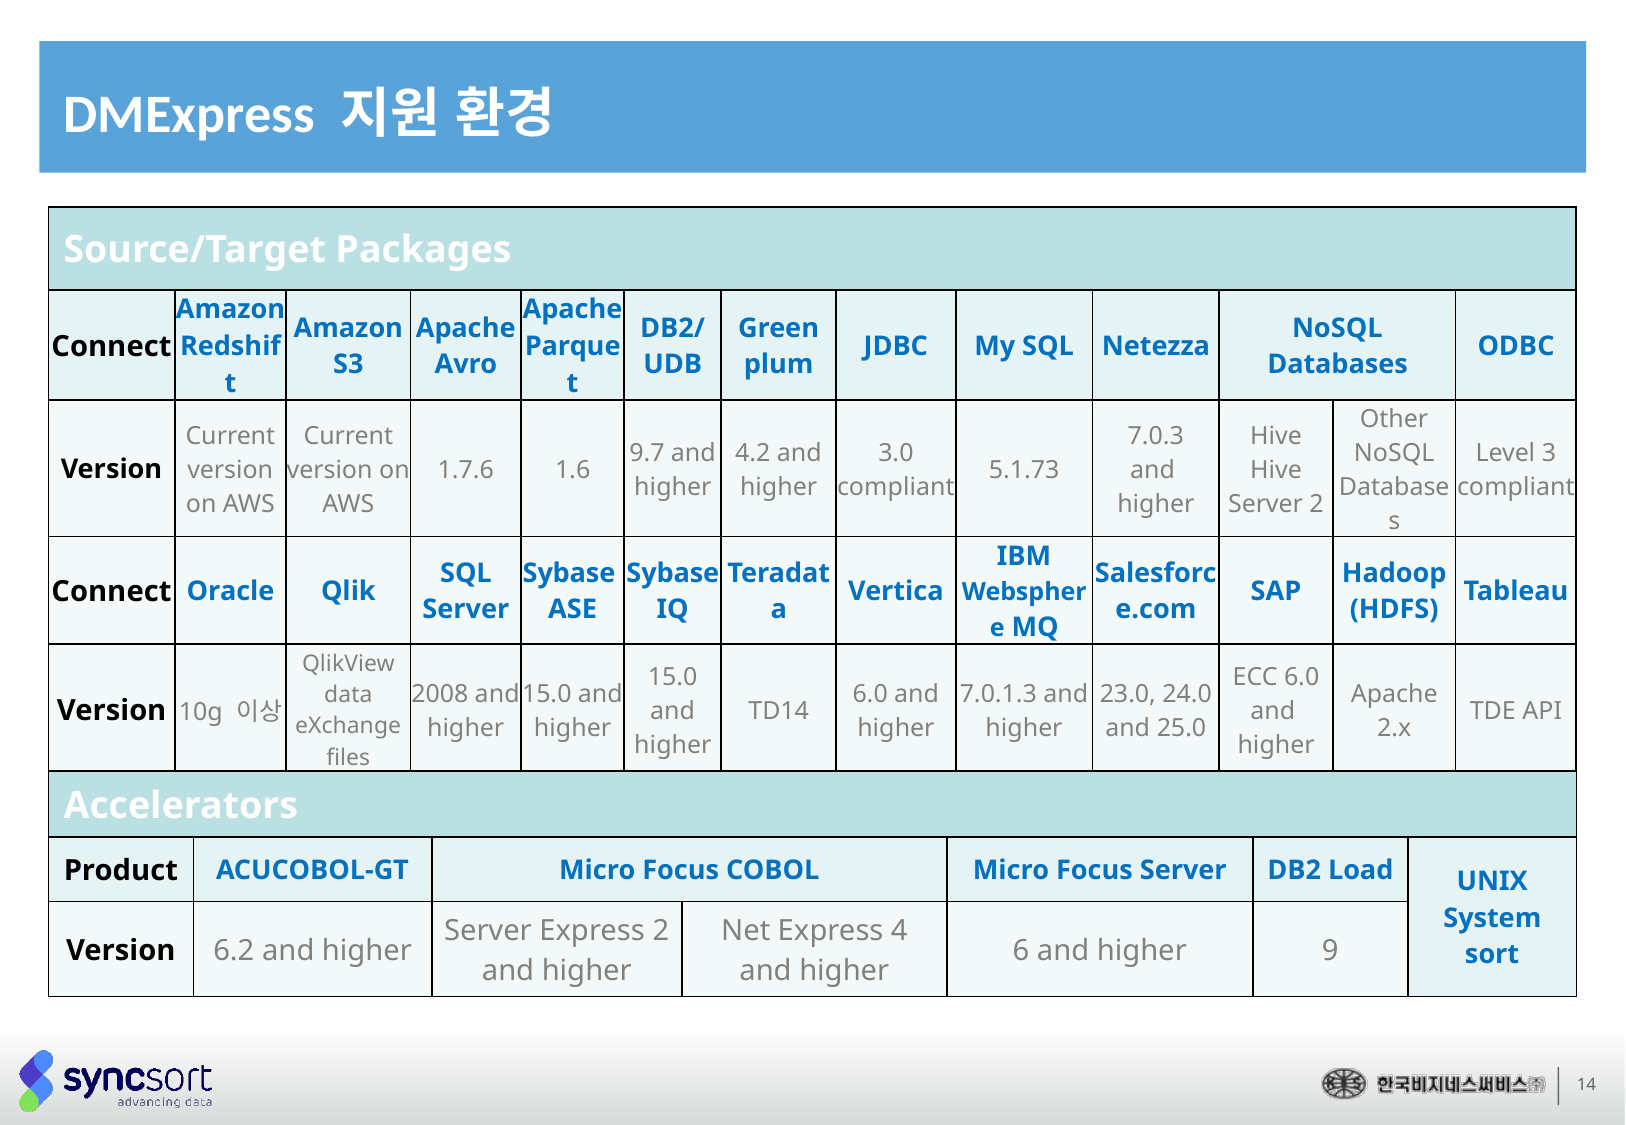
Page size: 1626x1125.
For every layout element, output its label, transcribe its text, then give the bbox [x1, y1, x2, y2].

table_cell Current version on AWS [287, 401, 410, 536]
table_cell Apache Avro [411, 291, 520, 399]
table_cell JDBC [837, 291, 955, 399]
table_cell 1.6 [522, 401, 623, 536]
table_cell DB2/ UDB [625, 291, 720, 399]
table_cell SQL Server [411, 537, 520, 643]
table_cell 5.1.73 [957, 401, 1092, 536]
table_cell Current version on AWS [176, 401, 285, 536]
table_cell 6 and higher [948, 902, 1252, 996]
table_cell 15.0 and higher [522, 645, 623, 770]
table_cell Salesforce.com [1093, 537, 1218, 643]
table_cell Green plum [722, 291, 835, 399]
title DMExpress 지원 환경 [48, 55, 1579, 175]
table_cell Other NoSQL Databases [1334, 401, 1455, 536]
table_cell 9 [1254, 902, 1407, 996]
table_cell SAP [1220, 537, 1332, 643]
table_cell 7.0.1.3 and higher [957, 645, 1092, 770]
table_cell Apache Parquet [522, 291, 623, 399]
table_cell Server Express 2 and higher [433, 902, 681, 996]
table_cell 9.7 and higher [625, 401, 720, 536]
picture [0, 1028, 1625, 1125]
table_cell Version [49, 401, 174, 536]
table_cell QlikView data eXchange files [287, 645, 410, 770]
table_cell NoSQL Databases [1220, 291, 1455, 399]
table_header Accelerators [49, 772, 1576, 836]
table_cell TD14 [722, 645, 835, 770]
table_cell 2008 and higher [411, 645, 520, 770]
table_cell 6.2 and higher [194, 902, 431, 996]
table_cell Product [49, 838, 193, 901]
table_cell UNIX System sort [1409, 838, 1576, 996]
table_cell Tableau [1456, 537, 1575, 643]
table_cell IBM Websphere MQ [957, 537, 1092, 643]
table_cell Version [49, 902, 193, 996]
table_cell Micro Focus Server [948, 838, 1252, 901]
table_cell Hive Hive Server 2 [1220, 401, 1332, 536]
table_cell ACUCOBOL-GT [194, 838, 431, 901]
table_cell Hadoop (HDFS) [1334, 537, 1455, 643]
table_cell 1.7.6 [411, 401, 520, 536]
table_cell Apache 2.x [1334, 645, 1455, 770]
table_cell Connect [49, 537, 174, 643]
table_cell Vertica [837, 537, 955, 643]
table_cell 4.2 and higher [722, 401, 835, 536]
table_cell My SQL [957, 291, 1092, 399]
table_cell Version [49, 645, 174, 770]
table_cell Micro Focus COBOL [433, 838, 946, 901]
table_cell ECC 6.0 and higher [1220, 645, 1332, 770]
table_cell Sybase ASE [522, 537, 623, 643]
table_cell 10g 이상 [176, 645, 285, 770]
table_cell Qlik [287, 537, 410, 643]
table_cell Level 3 compliant [1456, 401, 1575, 536]
table_cell TDE API [1456, 645, 1575, 770]
table_cell Netezza [1093, 291, 1218, 399]
table_cell 15.0 and higher [625, 645, 720, 770]
table_header Source/Target Packages [49, 208, 1575, 289]
table_cell 23.0, 24.0 and 25.0 [1093, 645, 1218, 770]
table_cell Amazon S3 [287, 291, 410, 399]
table_cell Sybase IQ [625, 537, 720, 643]
table_cell Oracle [176, 537, 285, 643]
table_cell Net Express 4 and higher [683, 902, 946, 996]
table_cell 7.0.3 and higher [1093, 401, 1218, 536]
table_cell 6.0 and higher [837, 645, 955, 770]
table_cell Amazon Redshift [176, 291, 285, 399]
table_cell 3.0 compliant [837, 401, 955, 536]
table_cell DB2 Load [1254, 838, 1407, 901]
table_cell Teradata [722, 537, 835, 643]
table_cell ODBC [1456, 291, 1575, 399]
table_cell Connect [49, 291, 174, 399]
